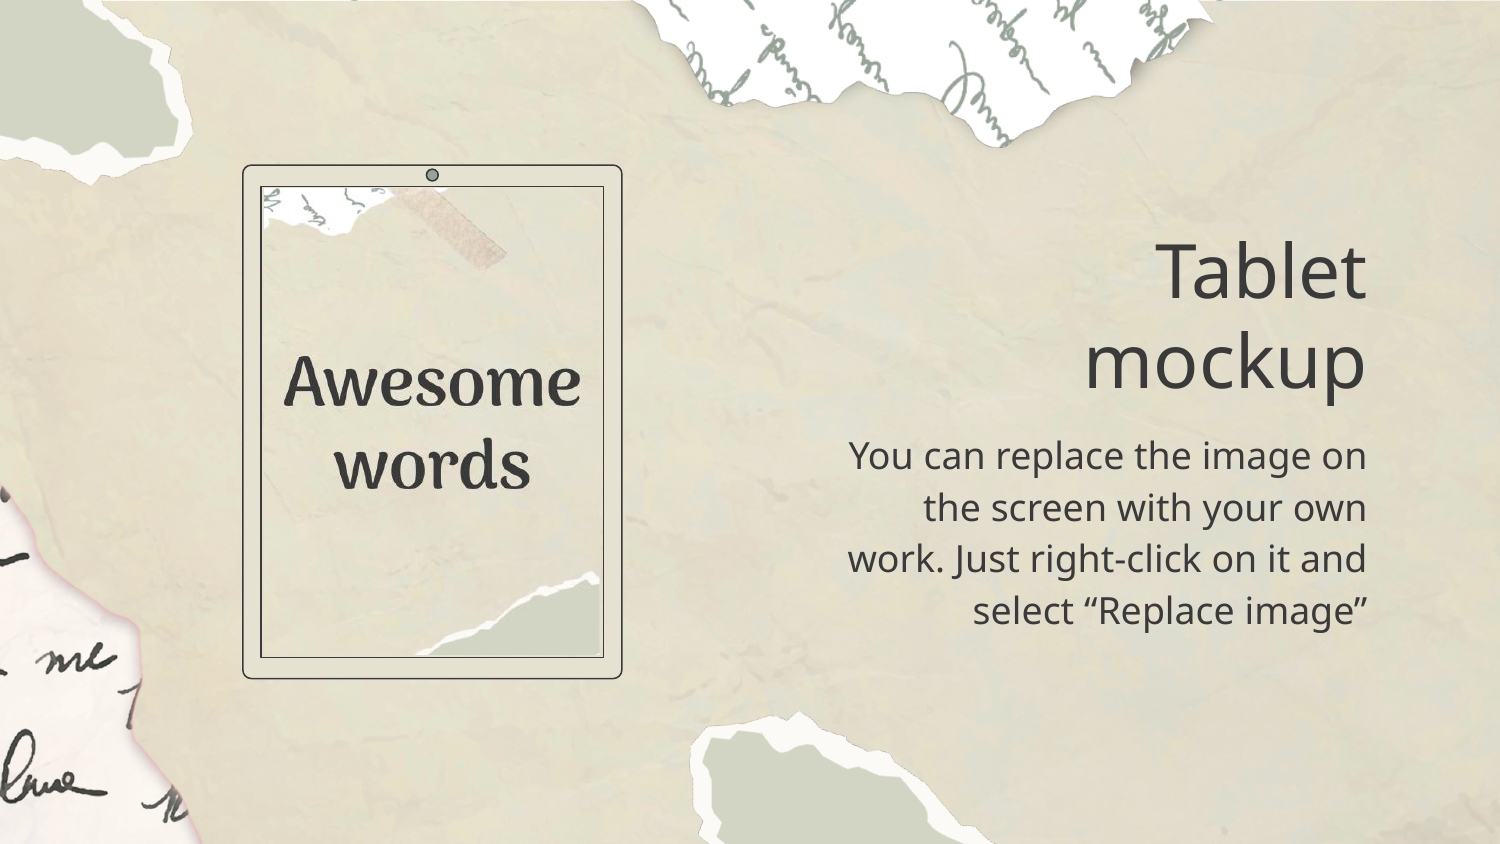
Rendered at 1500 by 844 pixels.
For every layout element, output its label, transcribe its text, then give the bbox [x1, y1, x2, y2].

picture [0, 0, 1500, 844]
subtitle You can replace the image on the screen with your own work. Just right-click on it and select “Replace image” [809, 410, 1383, 637]
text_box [242, 164, 623, 679]
title Tablet mockup [886, 207, 1383, 410]
